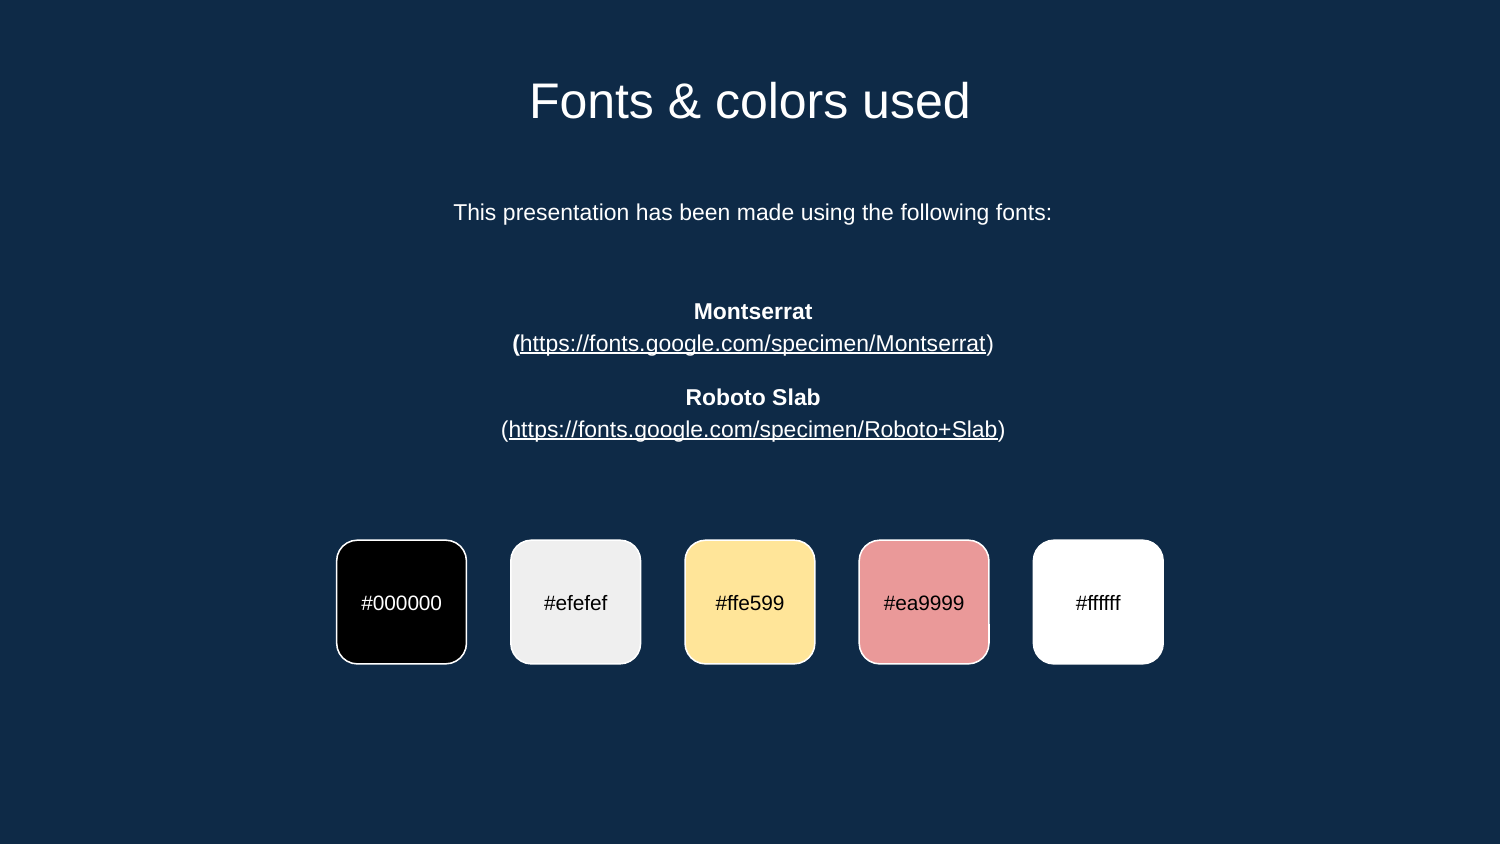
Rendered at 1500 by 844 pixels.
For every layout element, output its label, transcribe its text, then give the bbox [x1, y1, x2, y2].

text_box [685, 639, 815, 664]
text_box Montserrat (https://fonts.google.com/specimen/Montserrat) Roboto Slab (https://fonts.google.com/specimen/Roboto+Slab) [175, 264, 1332, 470]
text_box [859, 540, 989, 565]
text_box [336, 639, 467, 664]
text_box #ffffff [1033, 565, 1164, 639]
text_box [685, 540, 815, 565]
text_box #ffe599 [685, 565, 815, 639]
text_box [859, 639, 989, 664]
text_box #ea9999 [859, 565, 989, 639]
text_box [336, 540, 467, 565]
text_box [510, 639, 641, 664]
text_box #000000 [336, 565, 467, 639]
text_box [1033, 639, 1164, 664]
text_box [1033, 540, 1164, 565]
text_box #efefef [510, 565, 641, 639]
text_box [510, 540, 641, 565]
title Fonts & colors used [171, 53, 1328, 133]
text_box This presentation has been made using the following fonts: [175, 178, 1332, 251]
